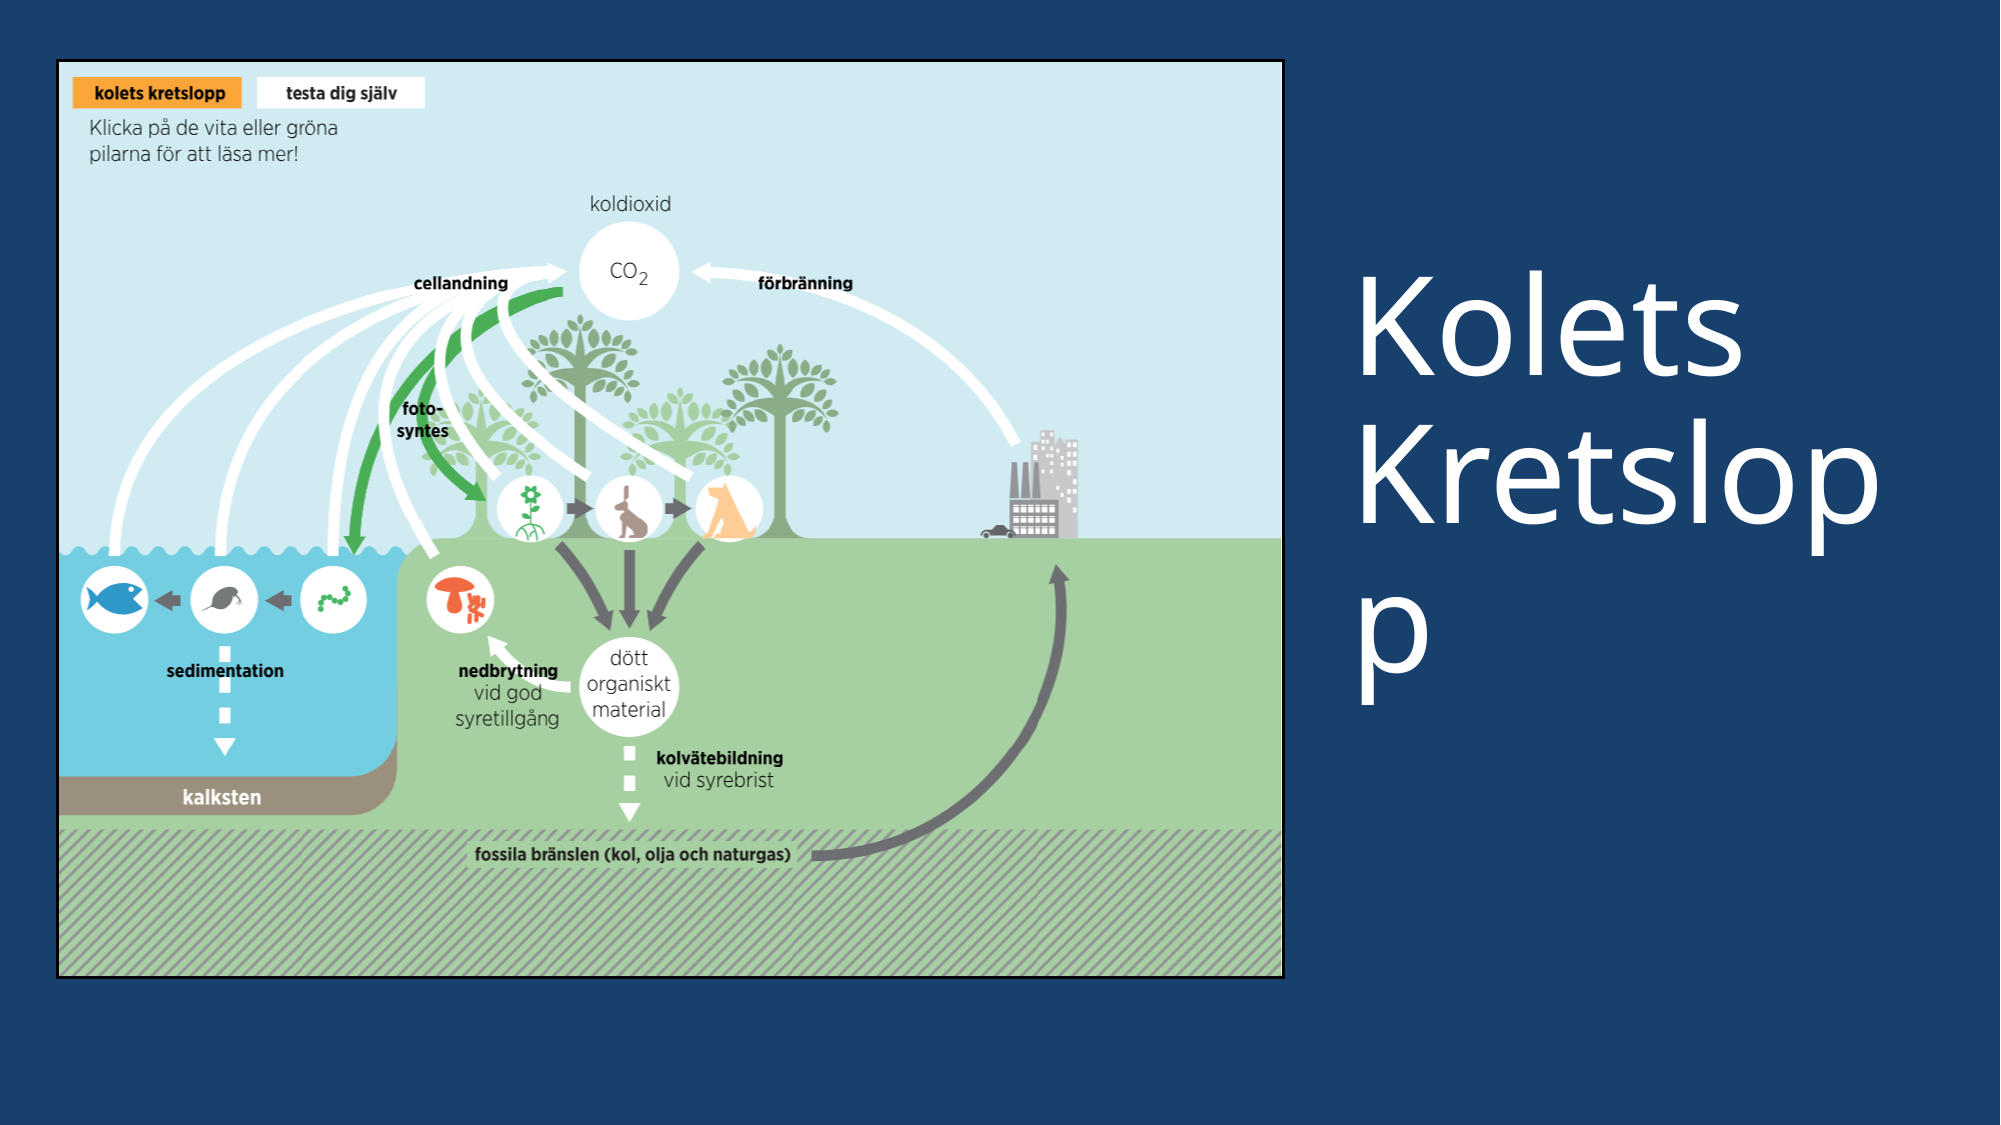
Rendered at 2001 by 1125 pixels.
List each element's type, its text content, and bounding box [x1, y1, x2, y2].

title Kolets Kretslopp [1335, 104, 1929, 710]
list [58, 61, 1283, 977]
